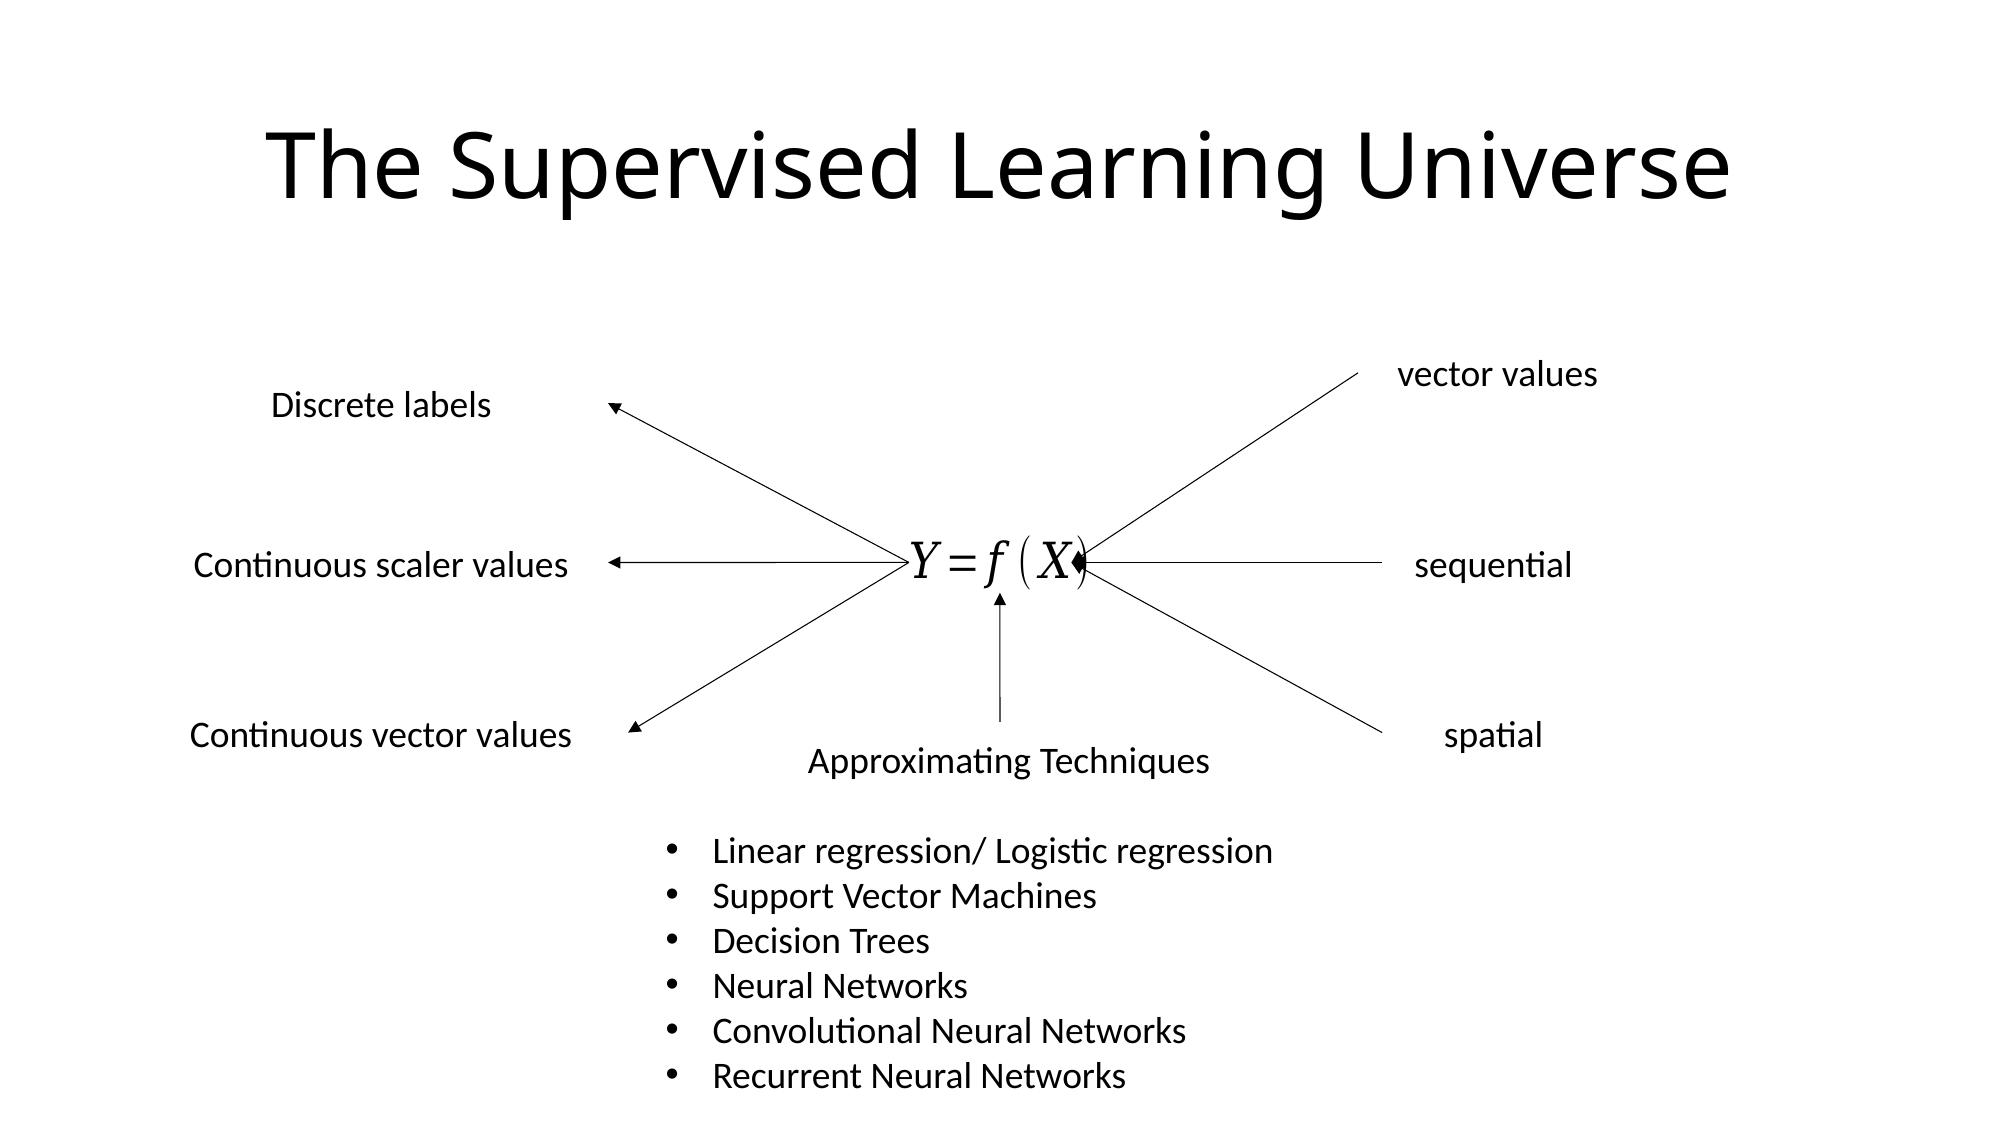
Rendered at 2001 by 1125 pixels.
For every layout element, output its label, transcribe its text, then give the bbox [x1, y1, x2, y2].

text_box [1071, 372, 1359, 562]
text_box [1071, 562, 1383, 733]
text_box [607, 403, 909, 562]
text_box Approximating Techniques Linear regression/ Logistic regression Support Vector Machines Decision Trees Neural Networks Convolutional Neural Networks Recurrent Neural Networks [650, 728, 1368, 1104]
text_box The Supervised Learning Universe [137, 59, 1863, 278]
text_box spatial [1368, 702, 1707, 762]
text_box Continuous vector values [172, 702, 590, 762]
text_box Continuous scaler values [172, 532, 590, 592]
text_box sequential [1359, 532, 1707, 592]
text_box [628, 562, 909, 733]
text_box Discrete labels [172, 372, 590, 433]
text_box vector values [1289, 341, 1707, 401]
